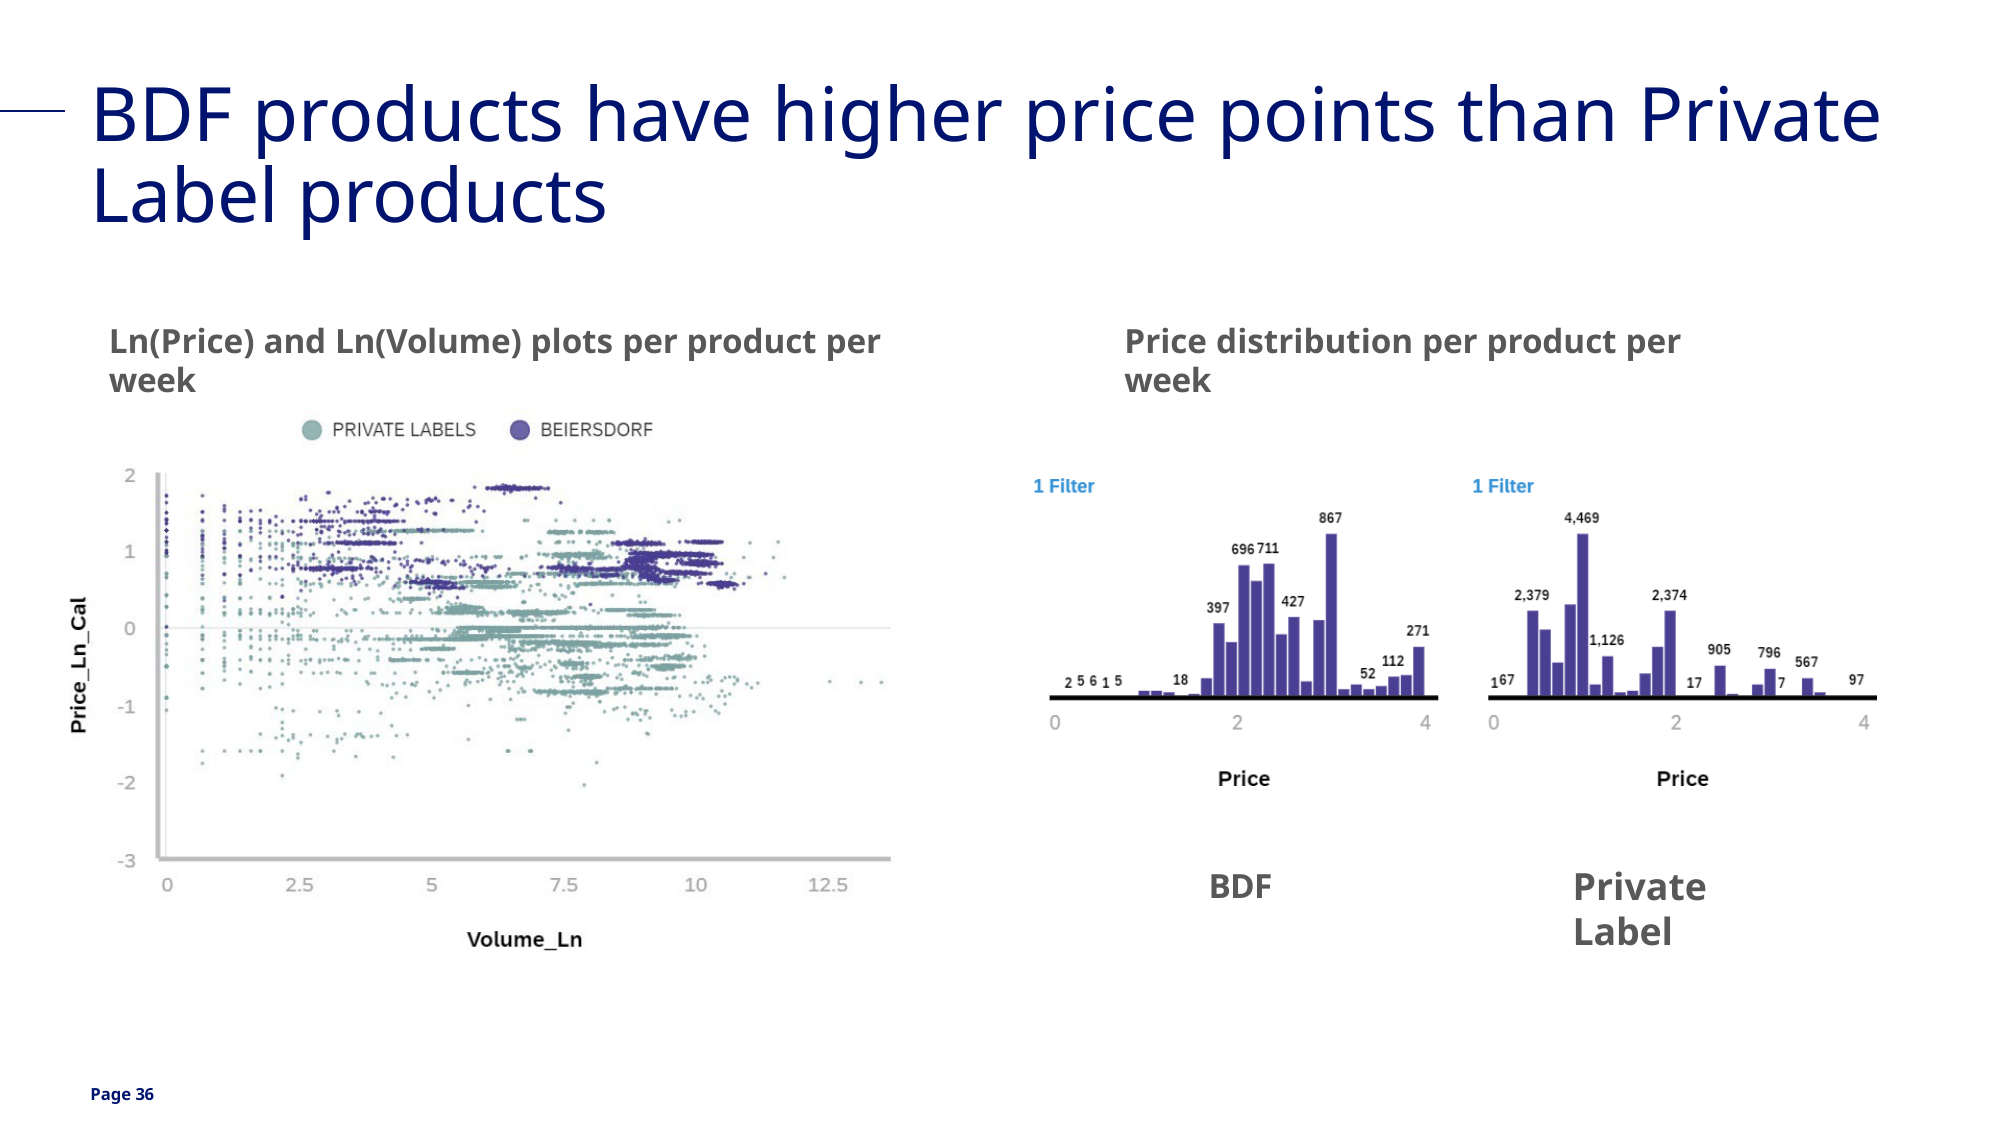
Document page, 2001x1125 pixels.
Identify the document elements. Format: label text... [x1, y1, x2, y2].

picture [1034, 477, 1878, 786]
title BDF products have higher price points than Private Label products [88, 42, 1975, 264]
slide_number Page 36 [88, 1079, 162, 1125]
text_box Price distribution per product per week [1122, 317, 1742, 400]
text_box Private Label [1570, 860, 1802, 953]
picture [68, 405, 895, 954]
text_box BDF [1206, 863, 1274, 906]
text_box Ln(Price) and Ln(Volume) plots per product per week [106, 317, 938, 400]
